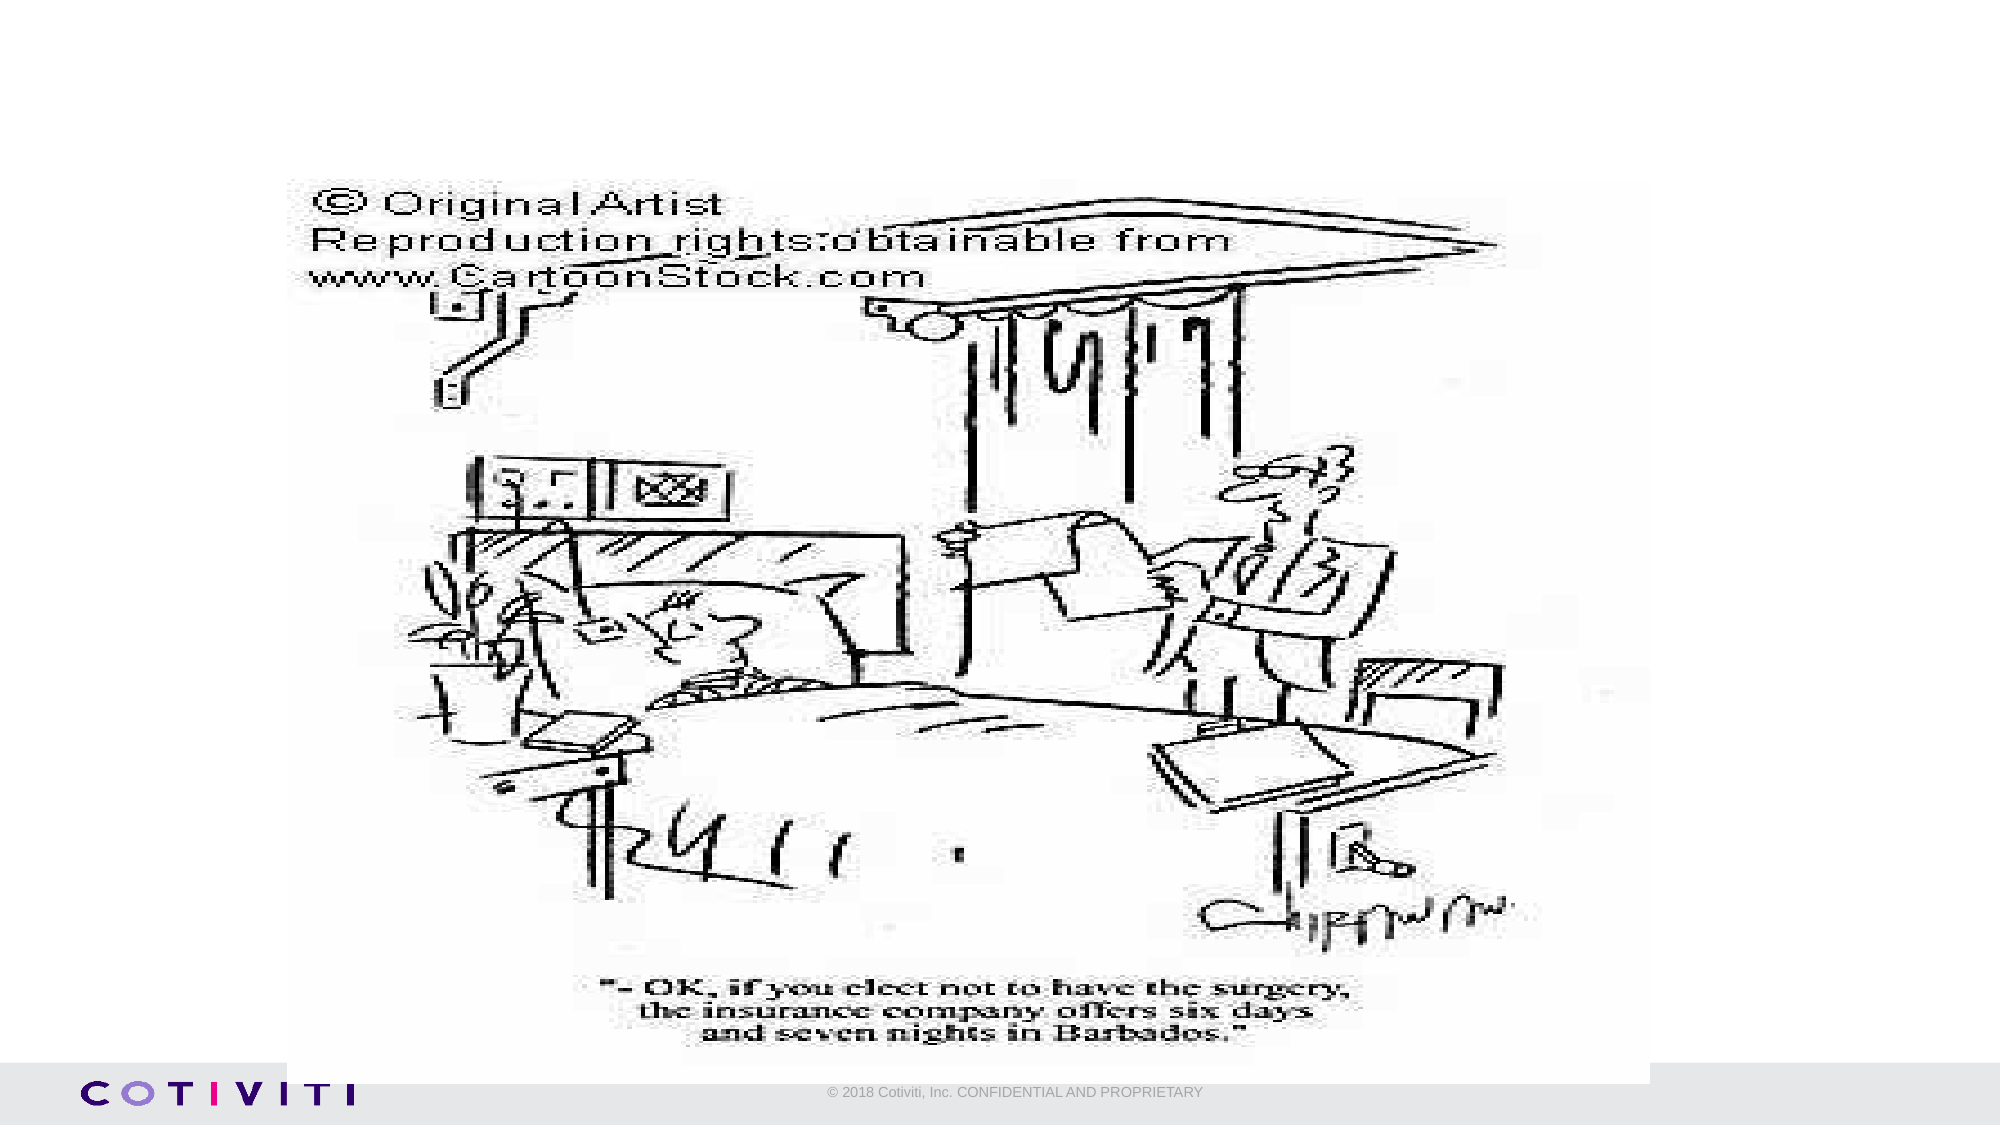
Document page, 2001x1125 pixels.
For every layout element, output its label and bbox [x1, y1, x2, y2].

picture [75, 179, 1650, 1119]
